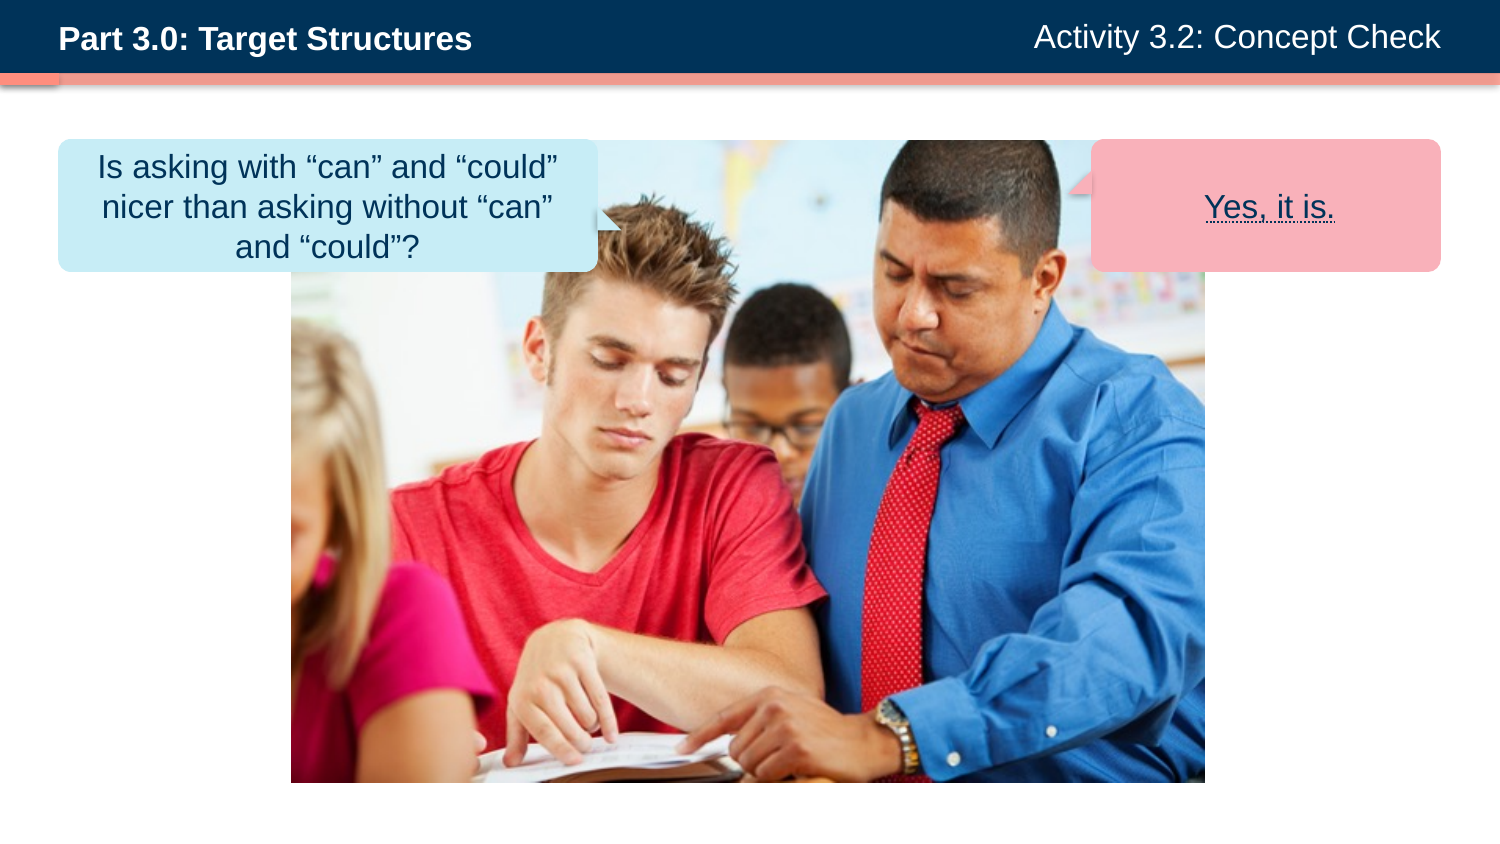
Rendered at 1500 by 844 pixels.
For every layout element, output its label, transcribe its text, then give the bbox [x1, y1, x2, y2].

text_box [1067, 151, 1429, 259]
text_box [0, 72, 1500, 86]
picture [291, 139, 1205, 784]
text_box [0, 0, 1500, 72]
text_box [70, 151, 622, 259]
text_box Activity 3.2: Concept Check [912, 14, 1442, 55]
text_box Part 3.0: Target Structures [58, 17, 907, 58]
